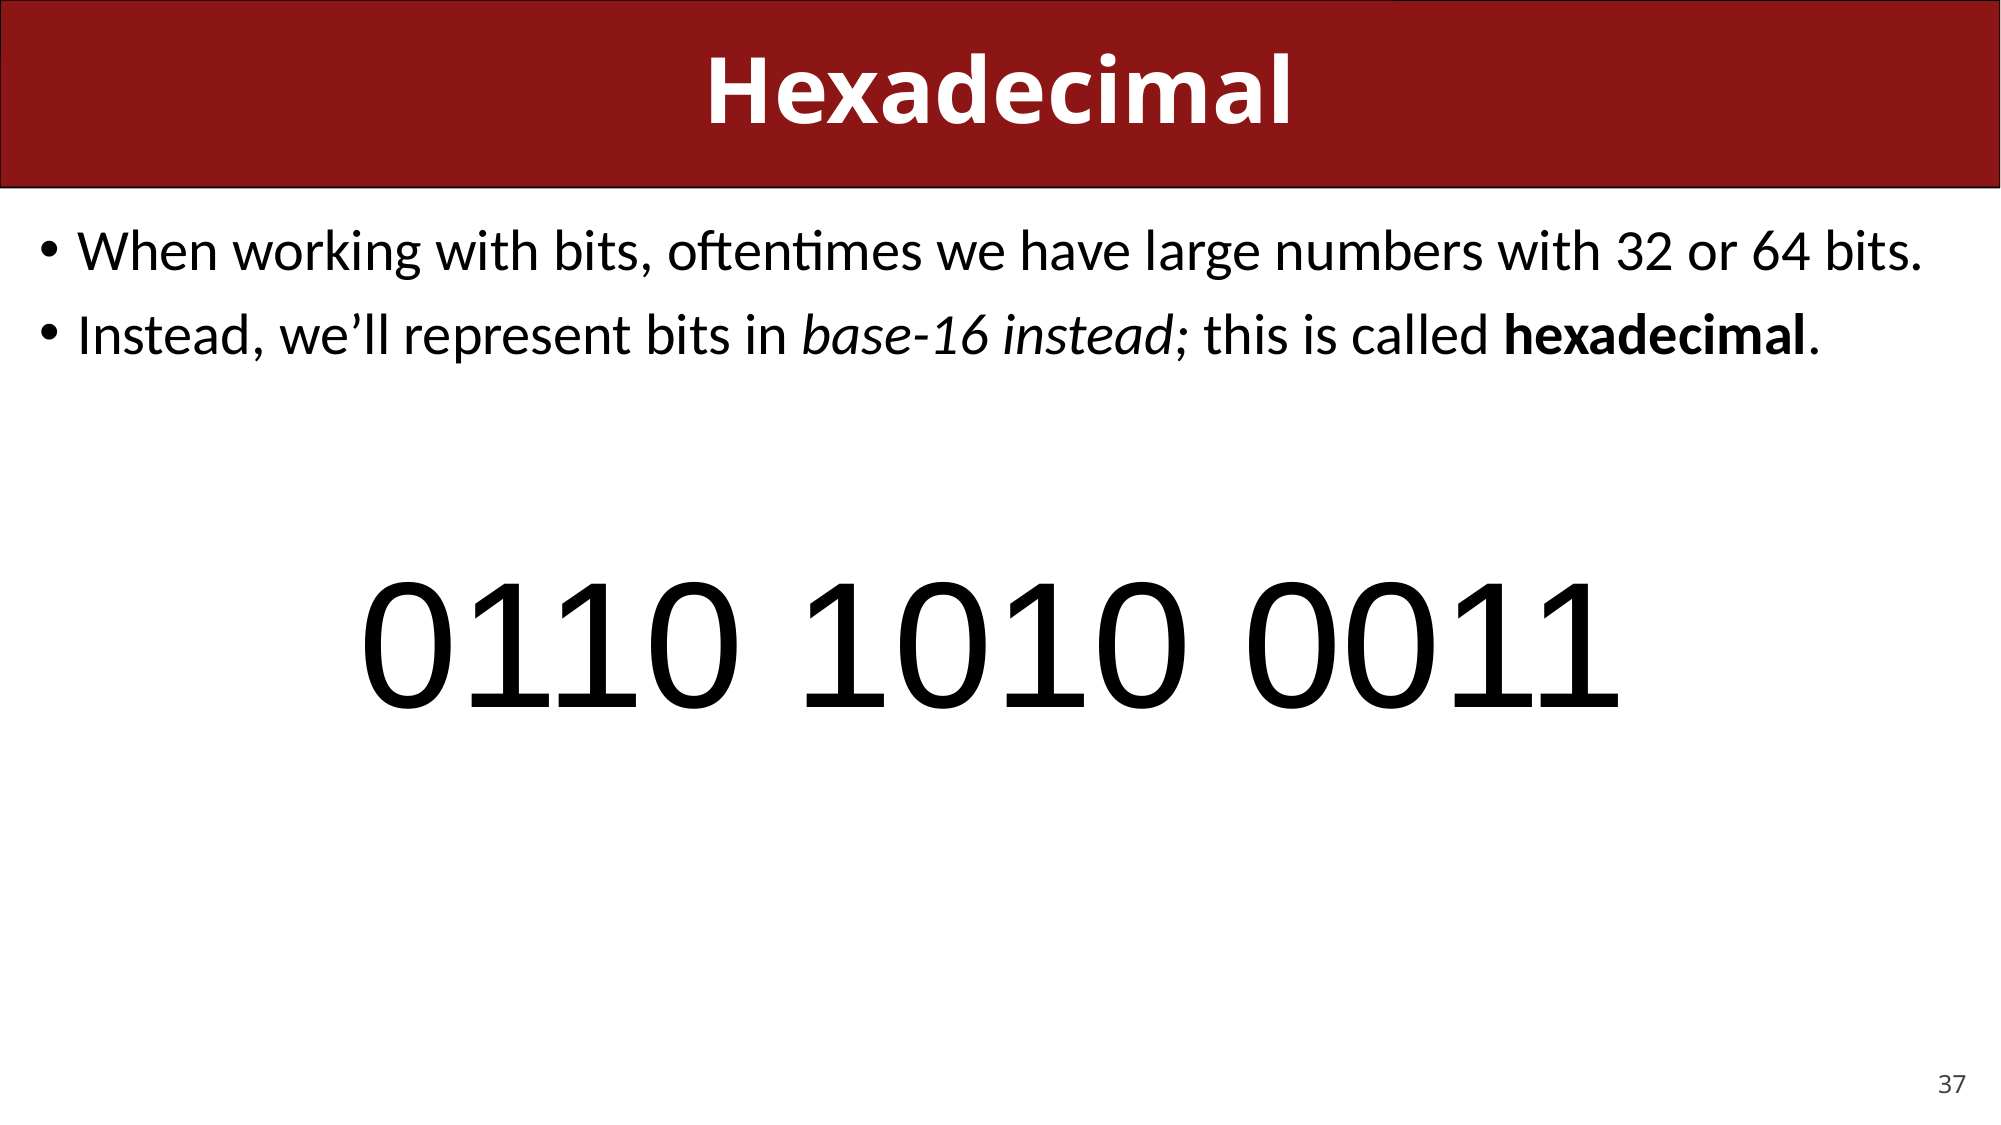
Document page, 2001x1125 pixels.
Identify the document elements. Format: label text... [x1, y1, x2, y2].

list When working with bits, oftentimes we have large numbers with 32 or 64 bits. Instead, we’ll represent bits in base-16 instead; this is called hexadecimal. [24, 212, 1963, 1063]
title Hexadecimal [75, 0, 1925, 188]
text_box 0110 1010 0011 [344, 521, 1644, 752]
